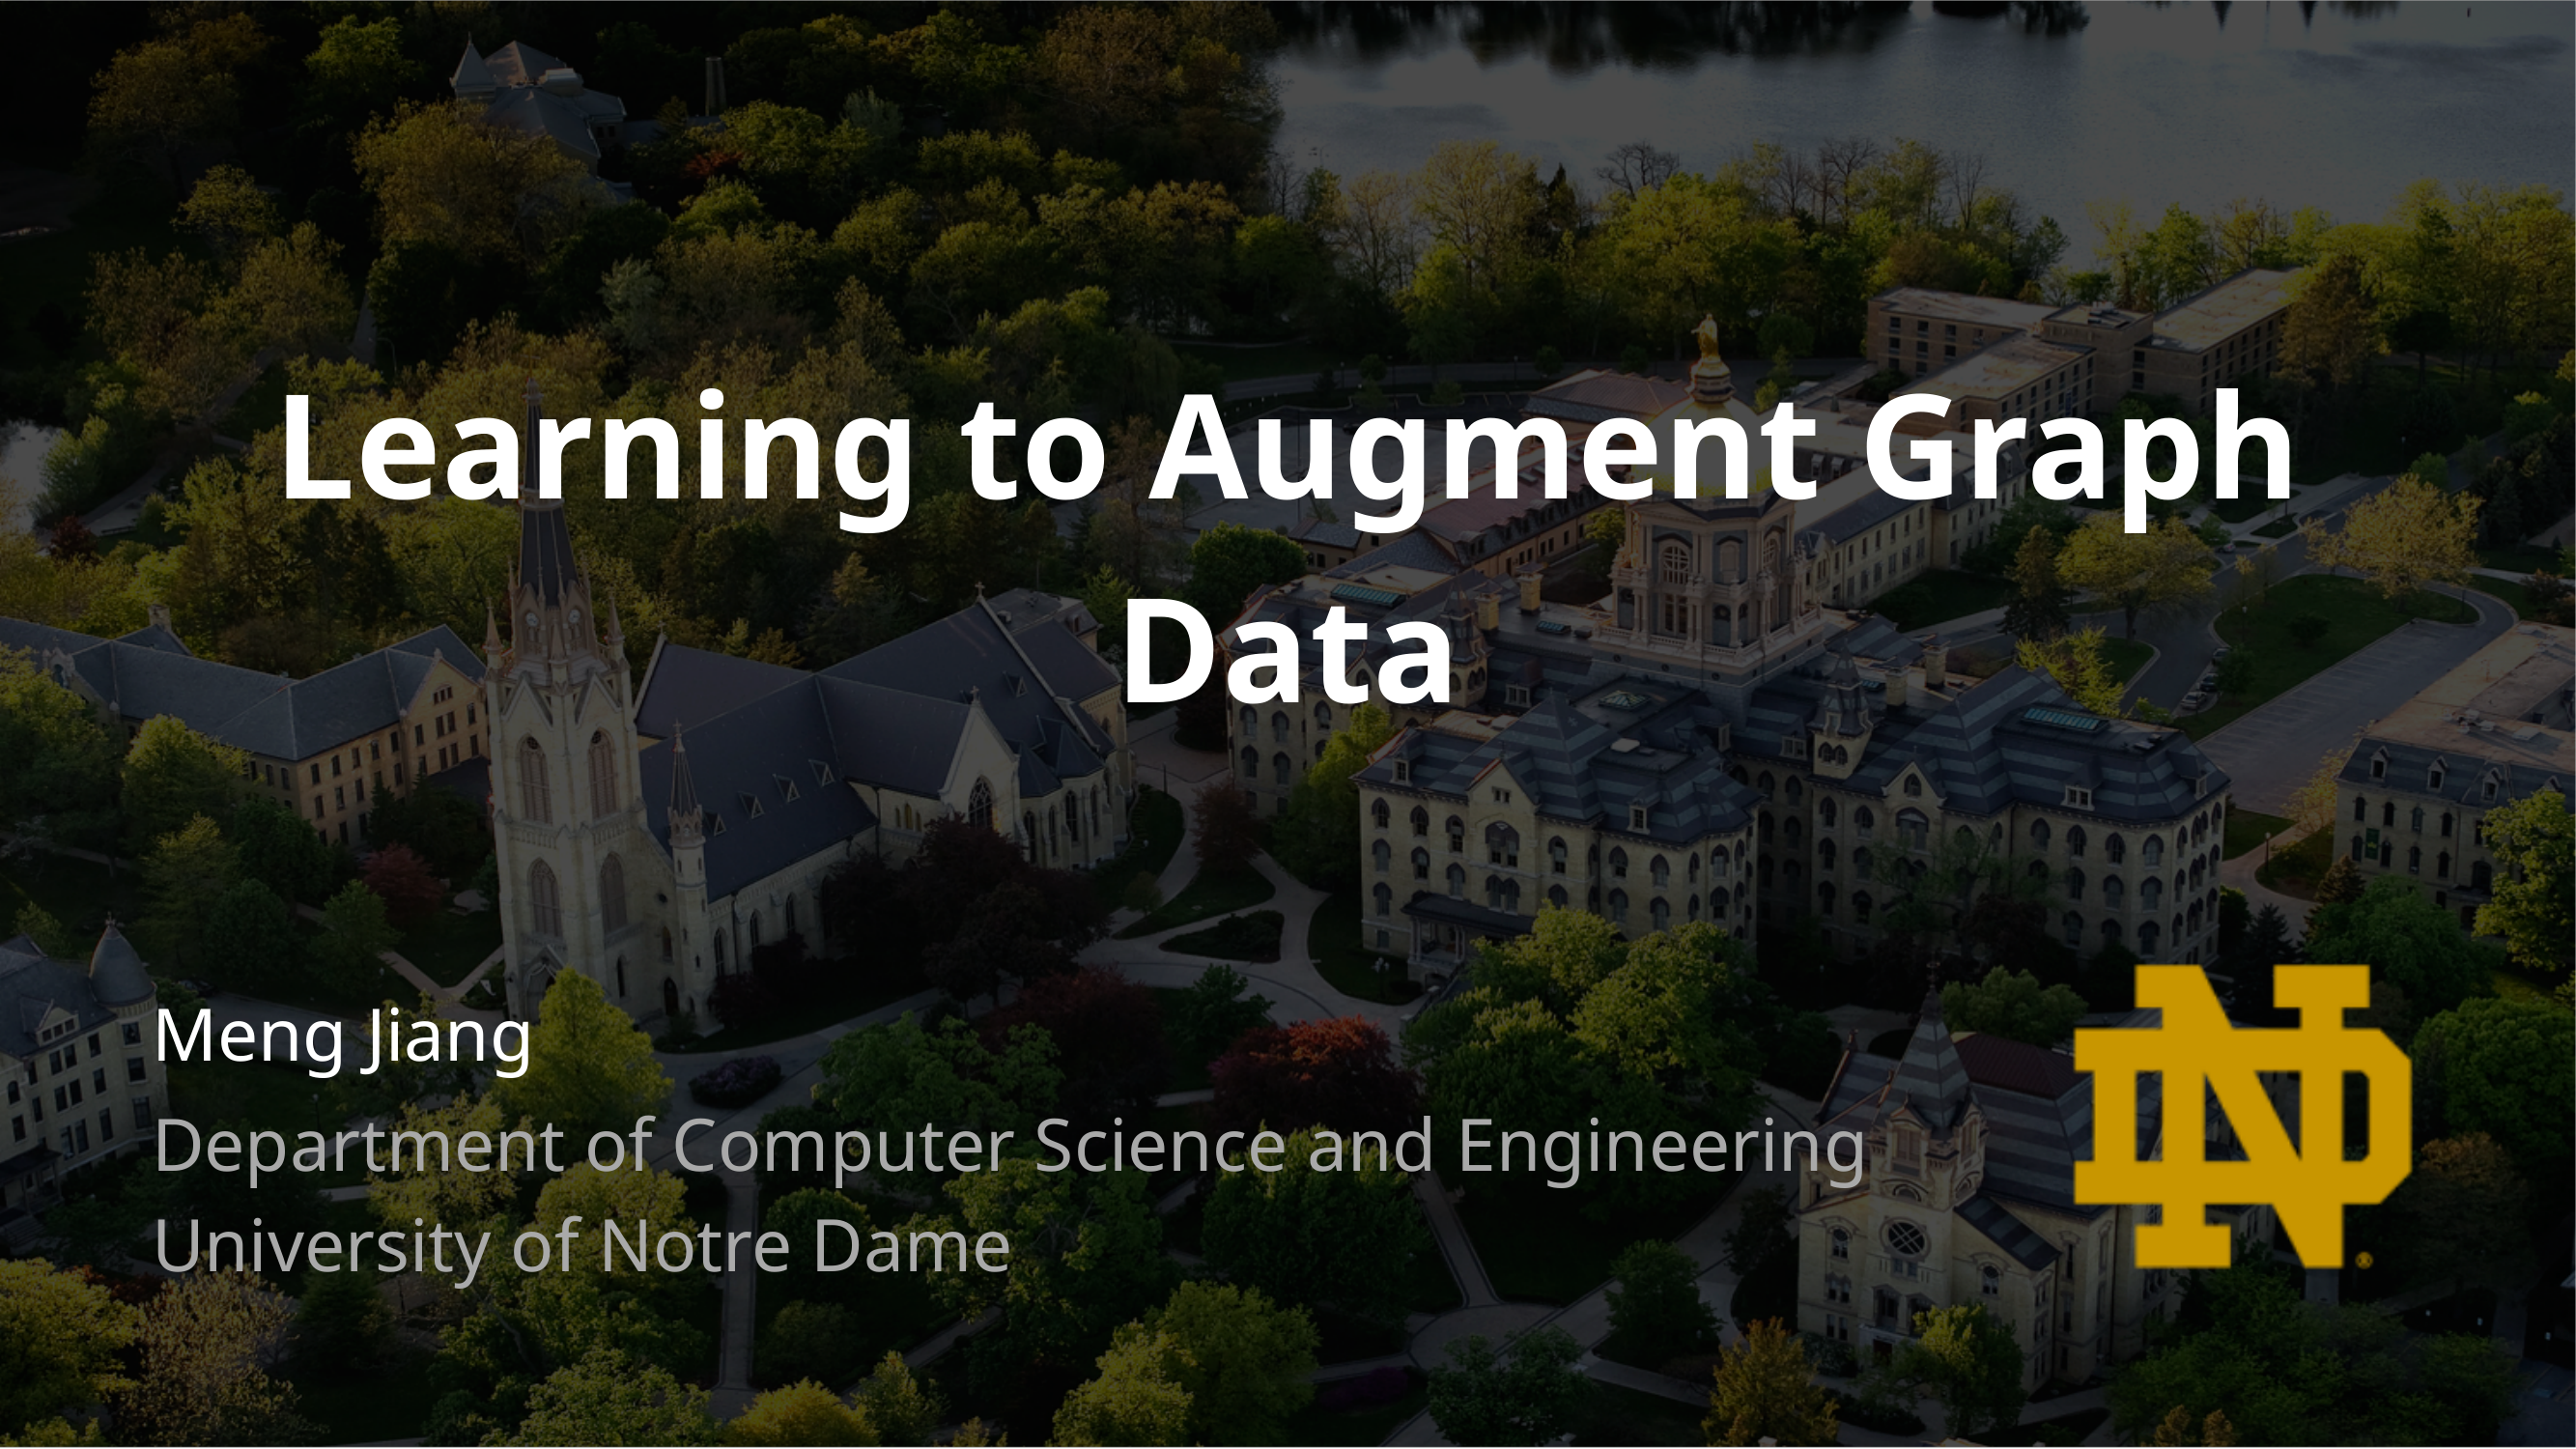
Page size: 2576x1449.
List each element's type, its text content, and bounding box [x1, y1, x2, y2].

list University of Notre Dame [128, 1175, 1955, 1298]
list Meng Jiang Department of Computer Science and Engineering [128, 956, 2448, 1198]
picture [0, 0, 2576, 1449]
list Learning to Augment Graph Data [128, 533, 2448, 744]
